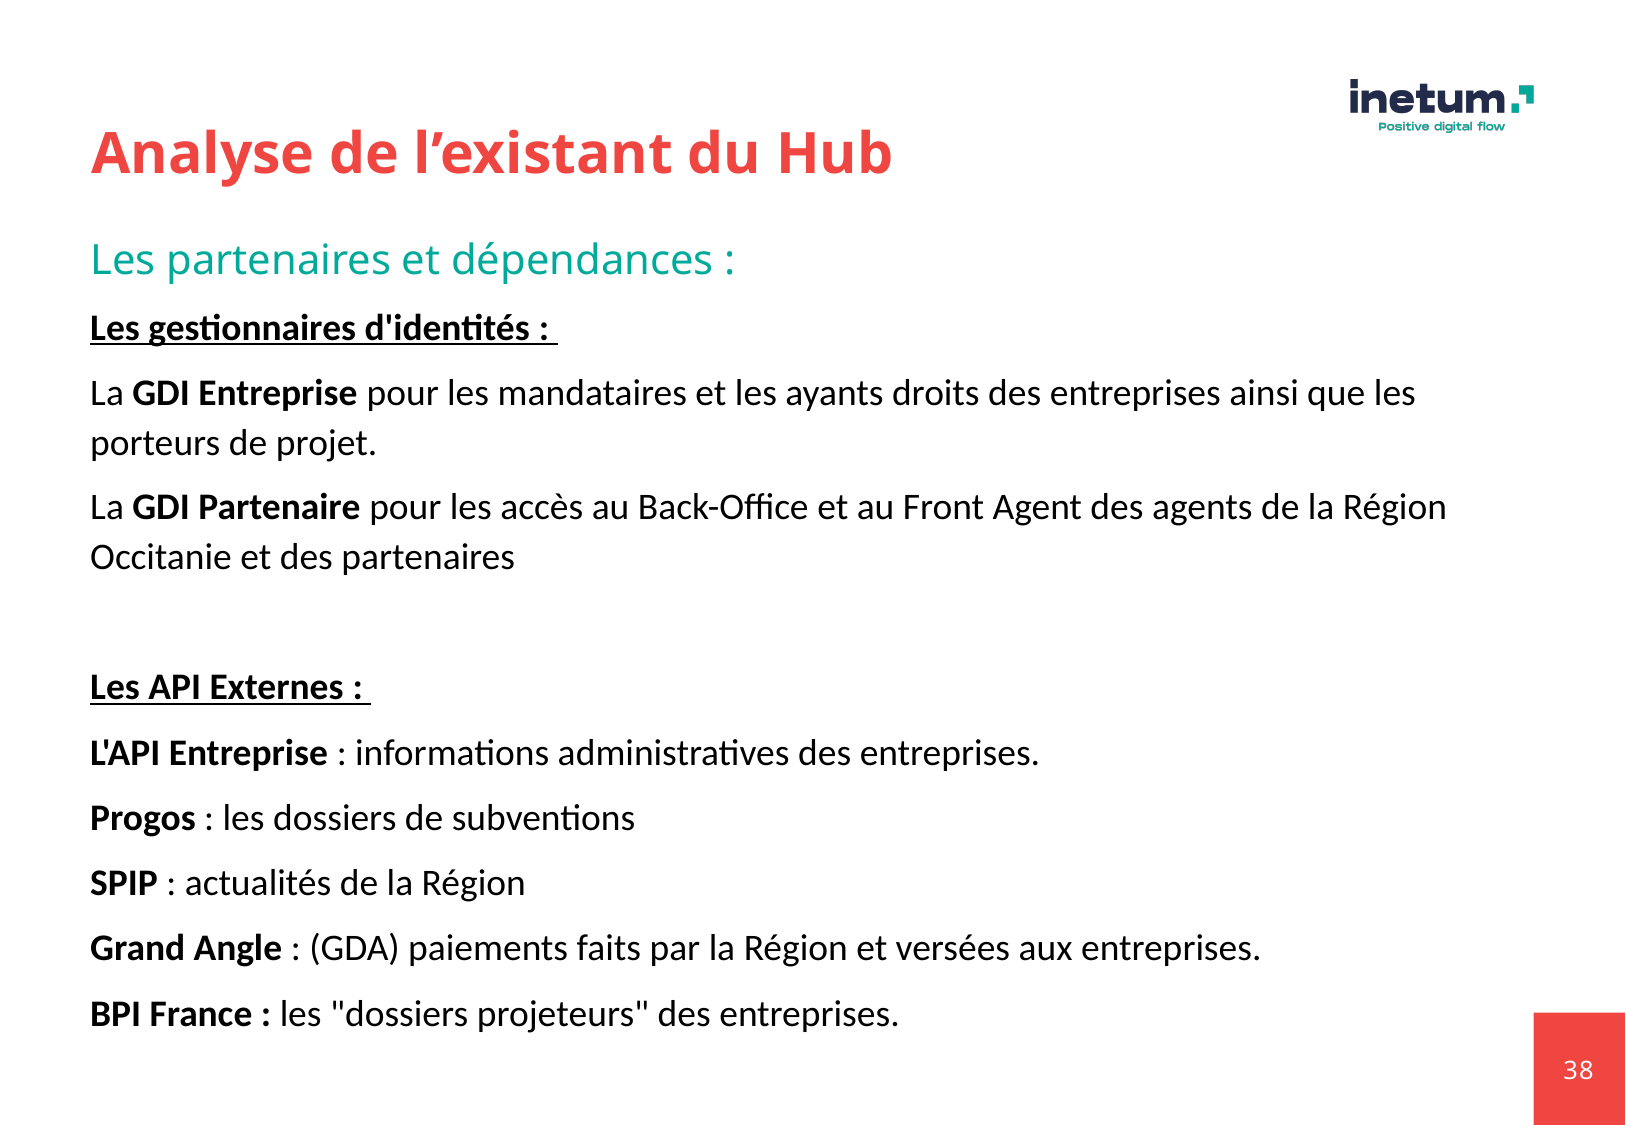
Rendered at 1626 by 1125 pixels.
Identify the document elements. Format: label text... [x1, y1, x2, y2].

list Les partenaires et dépendances : Les gestionnaires d'identités : La GDI Entreprise pour les mandataires et les ayants droits des entreprises ainsi que les porteurs de projet. La GDI Partenaire pour les accès au Back-Office et au Front Agent des agents de la Région Occitanie et des partenaires Les API Externes : L'API Entreprise : informations administratives des entreprises. Progos : les dossiers de subventions SPIP : actualités de la Région Grand Angle : (GDA) paiements faits par la Région et versées aux entreprises. BPI France : les "dossiers projeteurs" des entreprises. [90, 209, 1517, 1059]
title Analyse de l’existant du Hub [90, 114, 1331, 187]
picture [1350, 79, 1534, 133]
